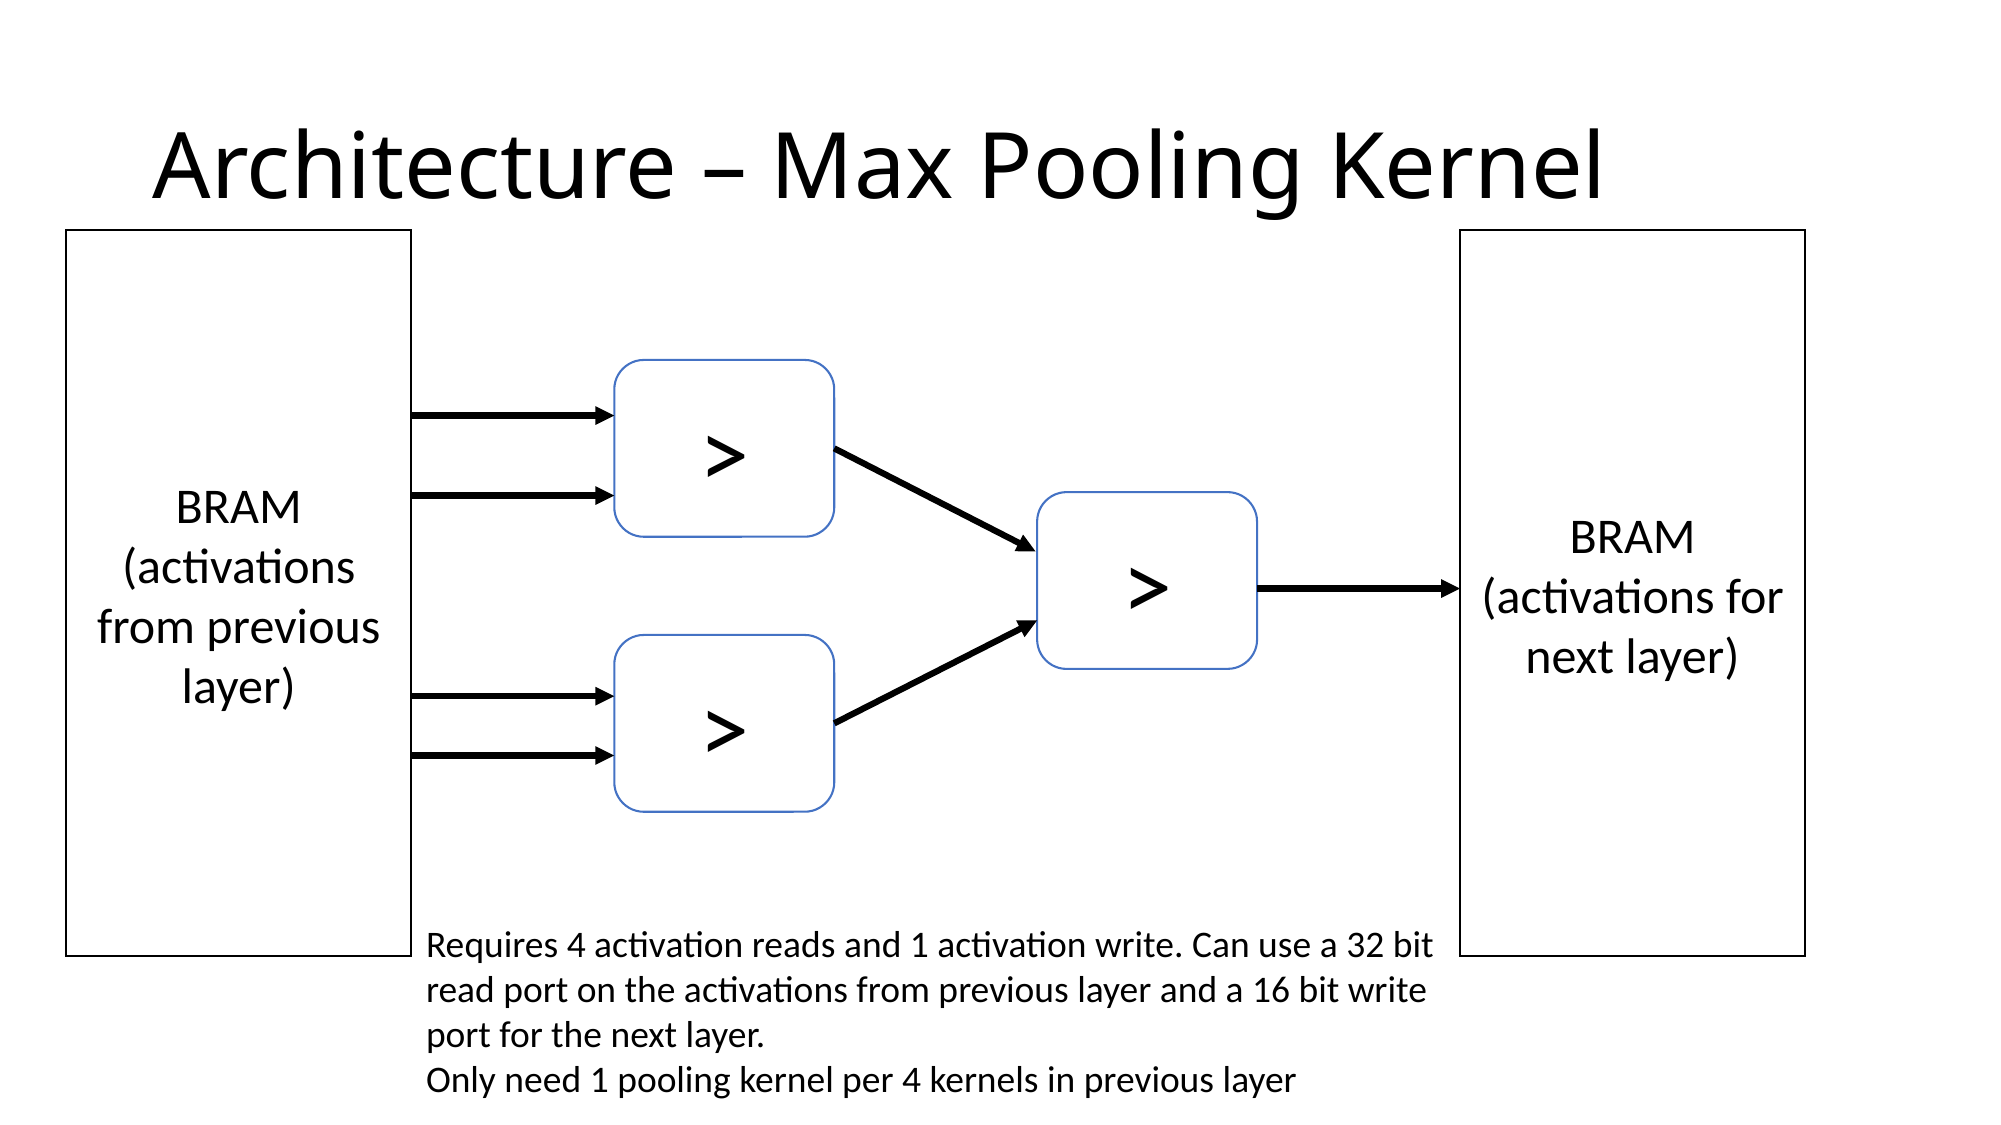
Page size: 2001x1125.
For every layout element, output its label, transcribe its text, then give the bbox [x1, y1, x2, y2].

text_box Requires 4 activation reads and 1 activation write. Can use a 32 bit read port on the activations from previous layer and a 16 bit write port for the next layer. Only need 1 pooling kernel per 4 kernels in previous layer [411, 912, 1476, 1108]
text_box > [613, 633, 836, 813]
text_box BRAM (activations from previous layer) [65, 229, 412, 957]
text_box > [613, 358, 836, 538]
text_box BRAM (activations for next layer) [1459, 229, 1806, 957]
title Architecture – Max Pooling Kernel [137, 59, 1863, 278]
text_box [834, 620, 1038, 724]
text_box > [1036, 491, 1259, 670]
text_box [834, 448, 1036, 552]
